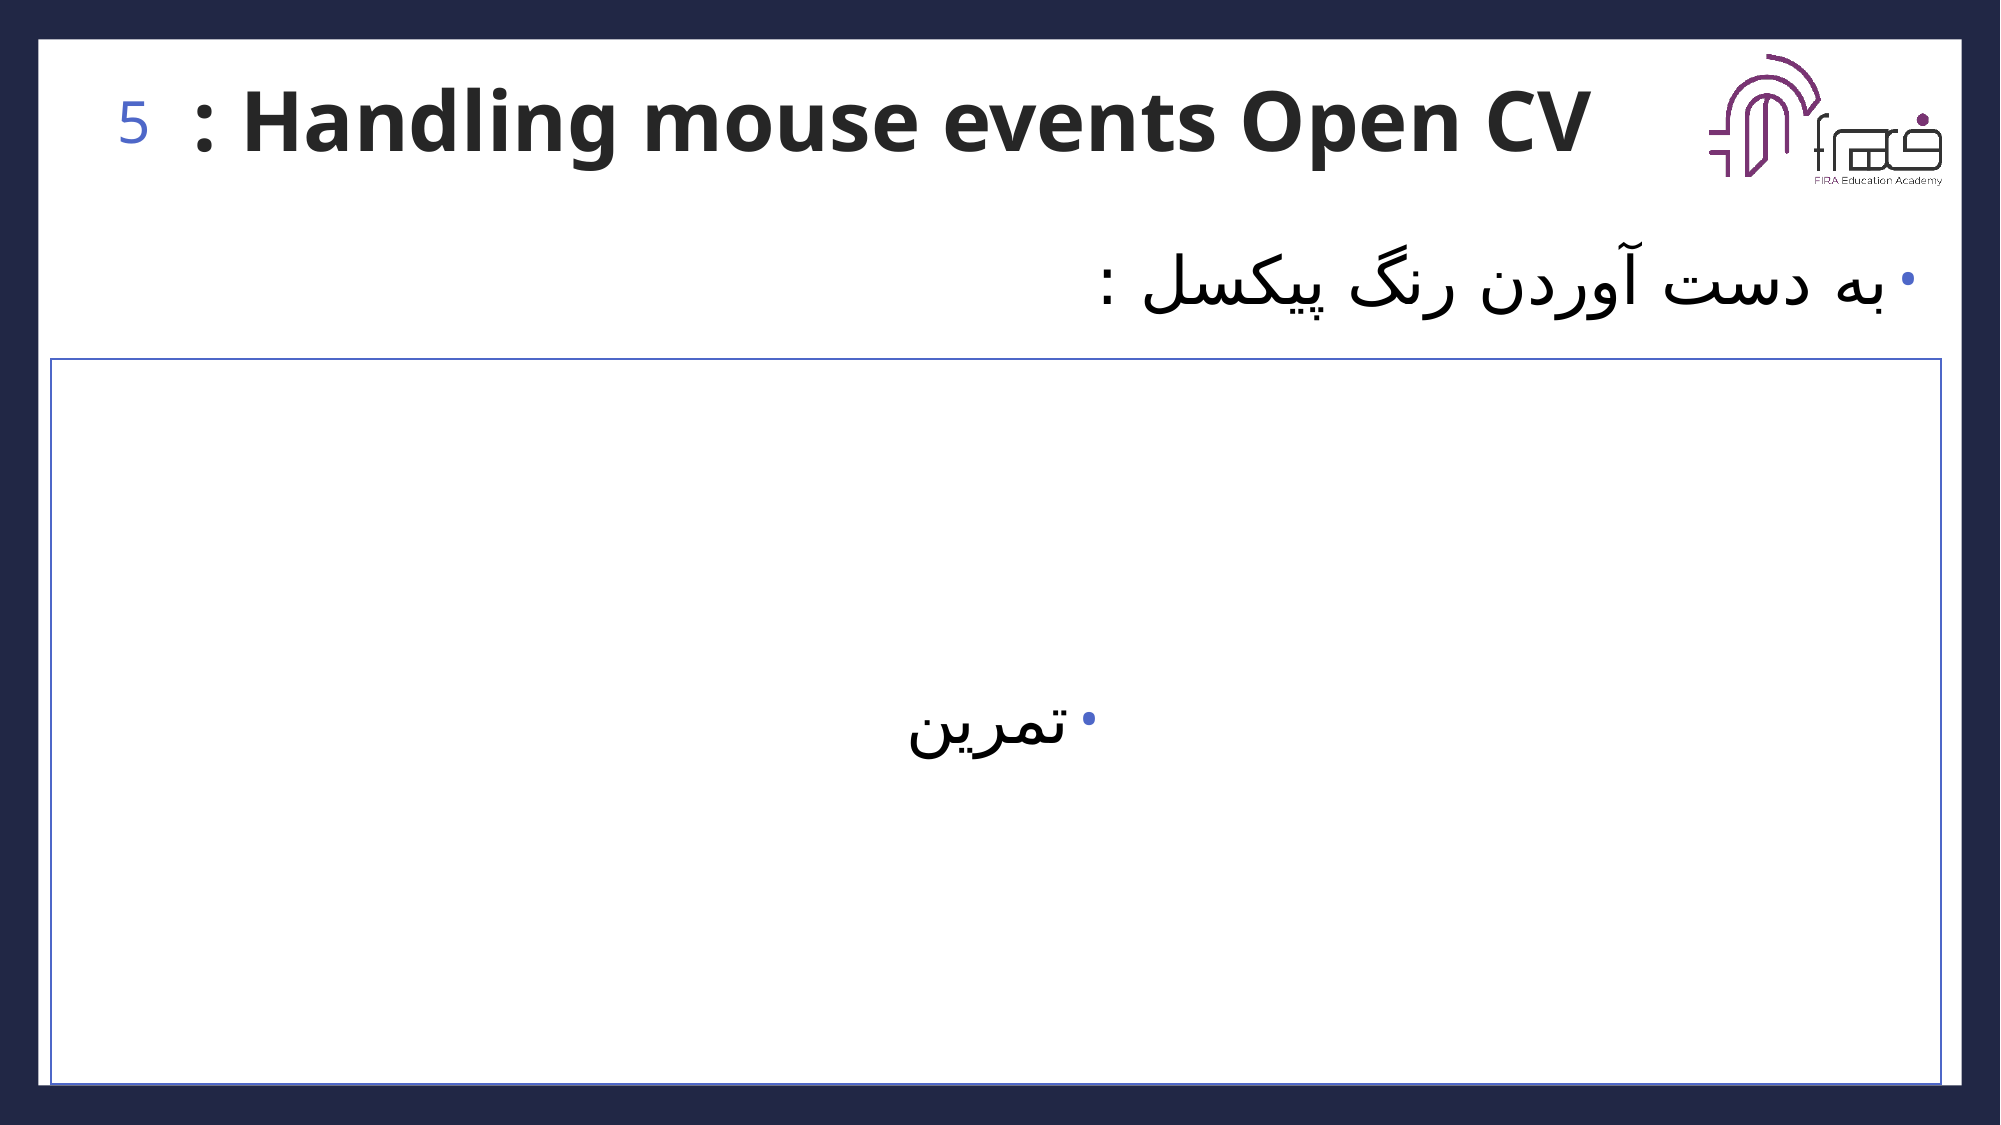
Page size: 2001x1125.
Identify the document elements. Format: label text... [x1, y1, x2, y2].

text_box تمرین [50, 359, 1942, 1085]
slide_number 5 [50, 67, 166, 183]
list به دست آوردن رنگ پیکسل : [50, 205, 1942, 359]
title Handling mouse events Open CV : [176, 67, 1655, 183]
picture [1709, 54, 1942, 186]
